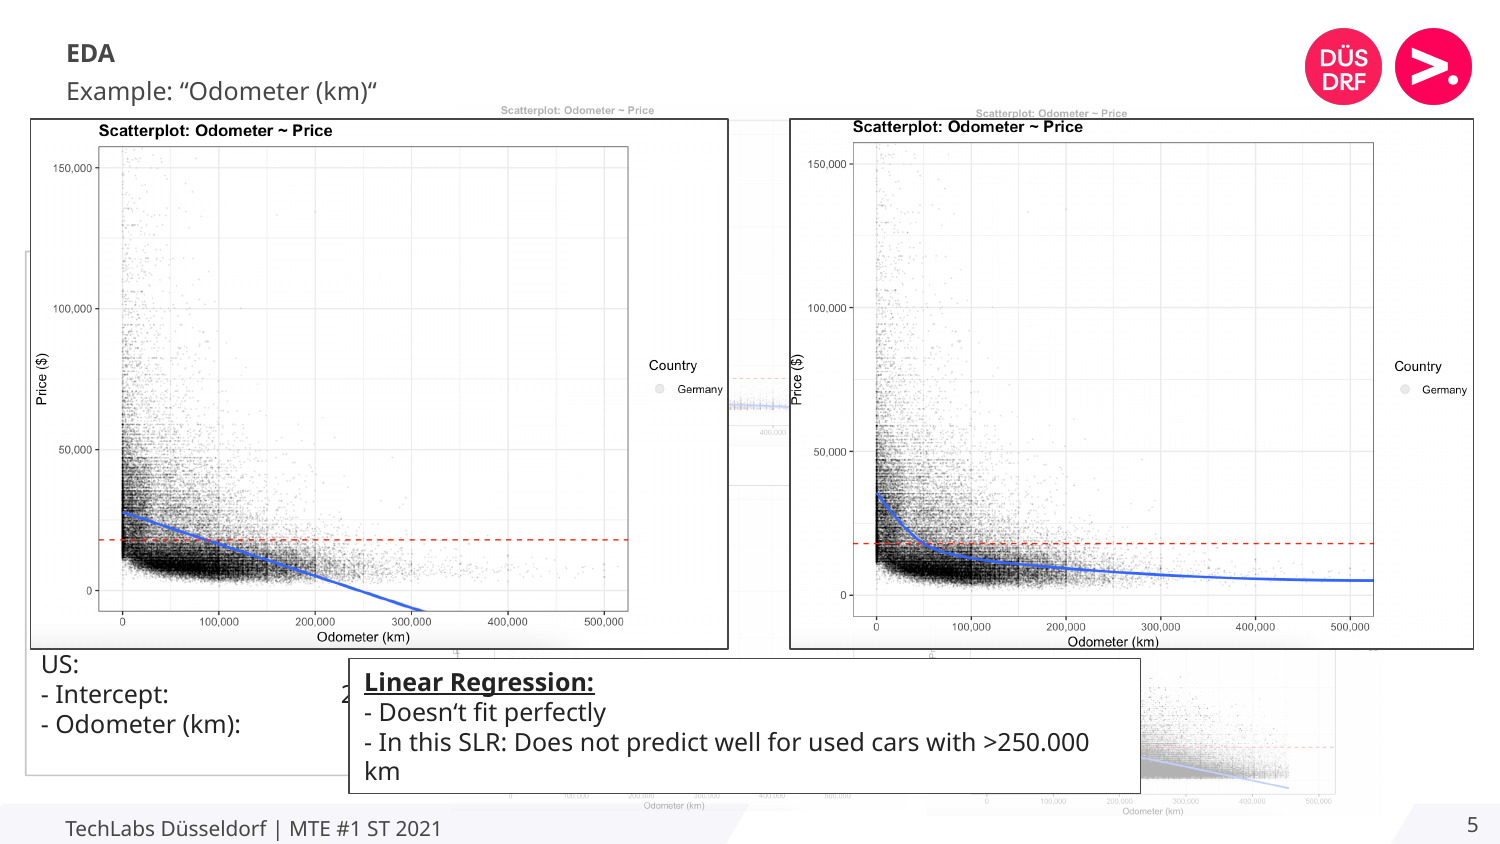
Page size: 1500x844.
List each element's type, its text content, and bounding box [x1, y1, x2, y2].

text_box Single Linear Regression Belarus: - Intercept: 8.772€ - Odometer (km): -0,01 Germany: - Intercept: 27.730€ - Odometer (km): -0,11 India: - Intercept: 11.258€ - Odometer (km): -0,02 US: - Intercept: 29.820€ - Odometer (km): -0,07 [25, 251, 443, 776]
picture [31, 104, 1473, 816]
picture [1305, 83, 1382, 105]
subtitle Example: “Odometer (km)“ [51, 56, 1254, 116]
text_box Linear Regression: - Doesn‘t fit perfectly - In this SLR: Does not predict well for used cars with >250.000 km [349, 658, 444, 794]
slide_number 5 [1403, 796, 1494, 844]
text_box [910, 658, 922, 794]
picture [1395, 28, 1472, 105]
title EDA [51, 23, 1449, 83]
